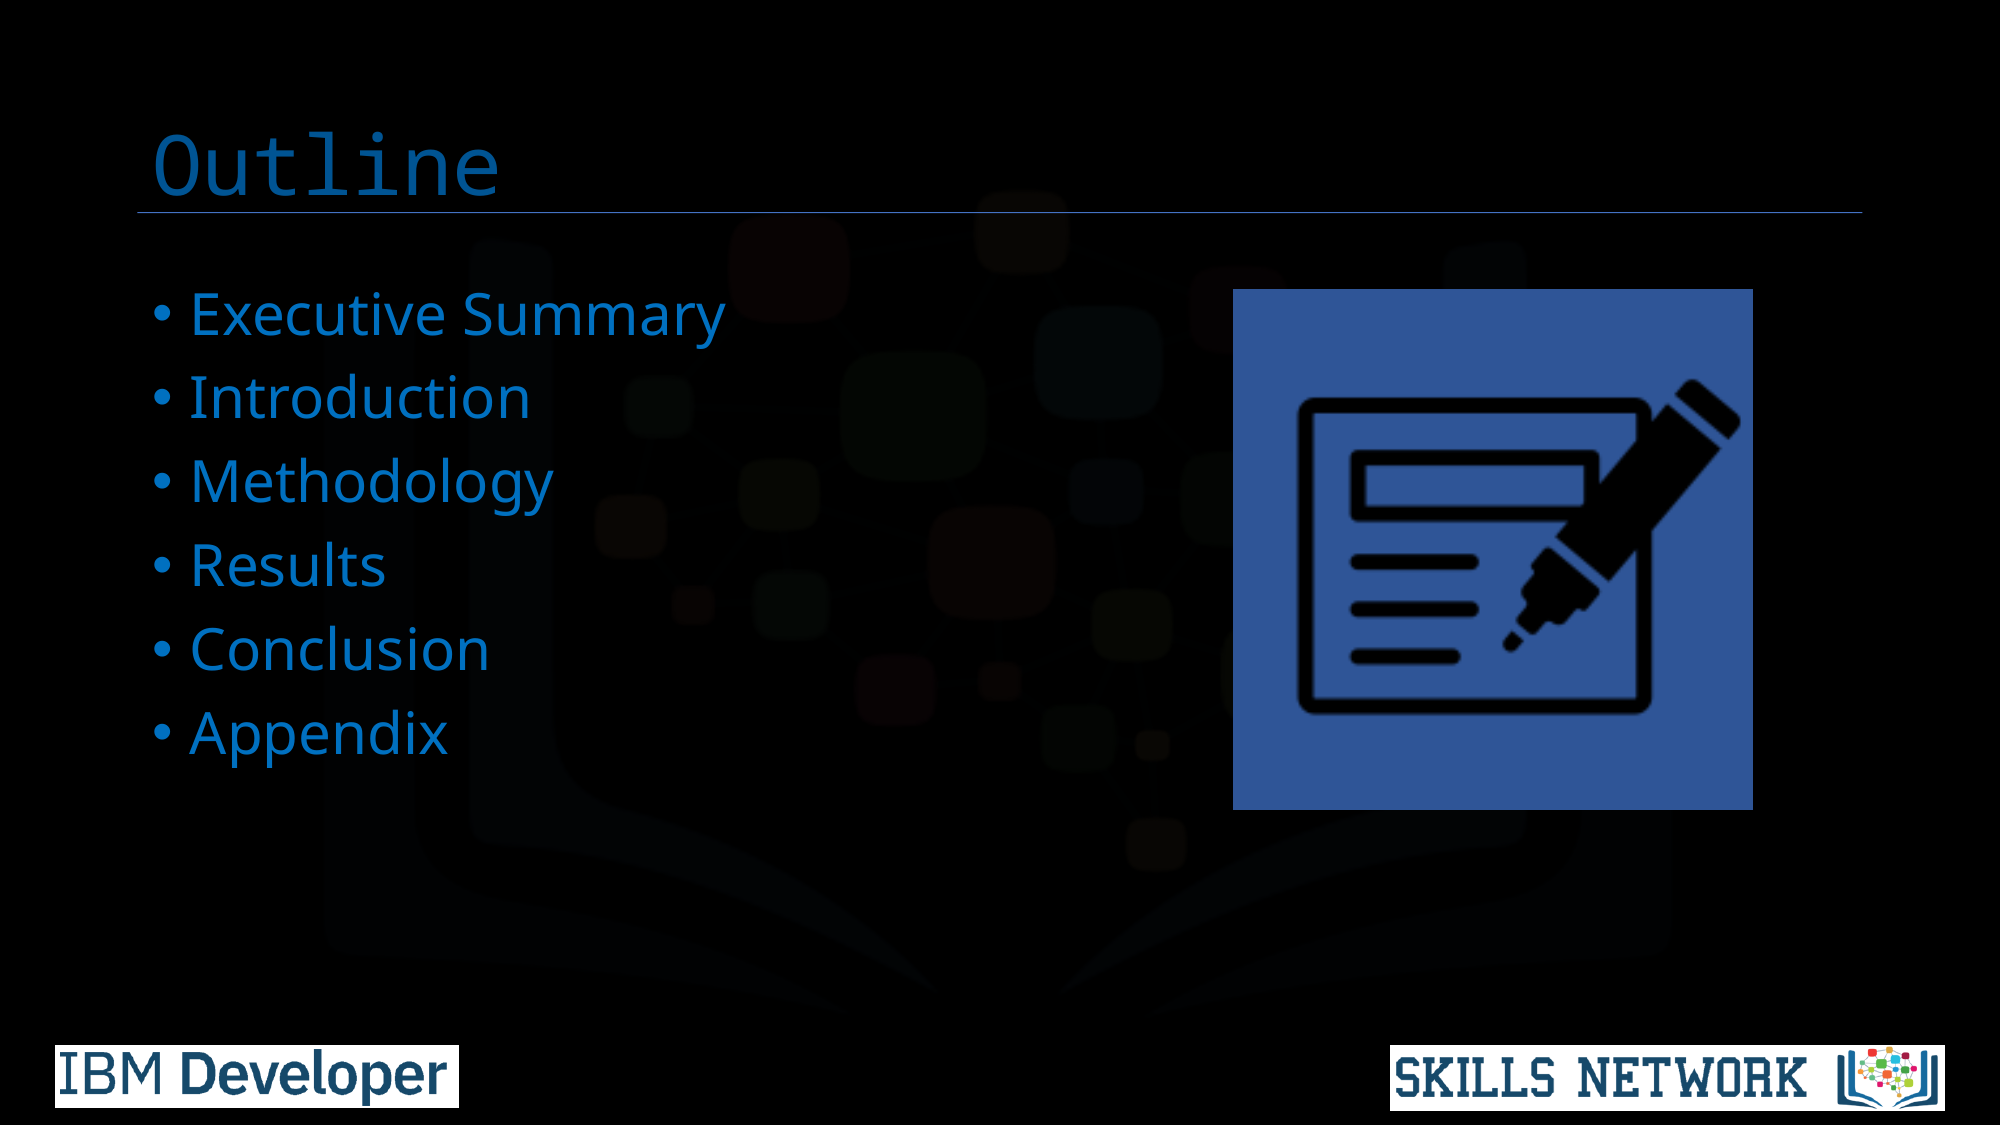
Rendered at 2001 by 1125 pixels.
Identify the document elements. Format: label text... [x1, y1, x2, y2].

list Executive Summary Introduction Methodology Results Conclusion Appendix [137, 277, 1863, 992]
title Outline [137, 59, 1863, 277]
picture [55, 1045, 459, 1108]
picture [1390, 1045, 1945, 1111]
picture [1232, 289, 1754, 810]
